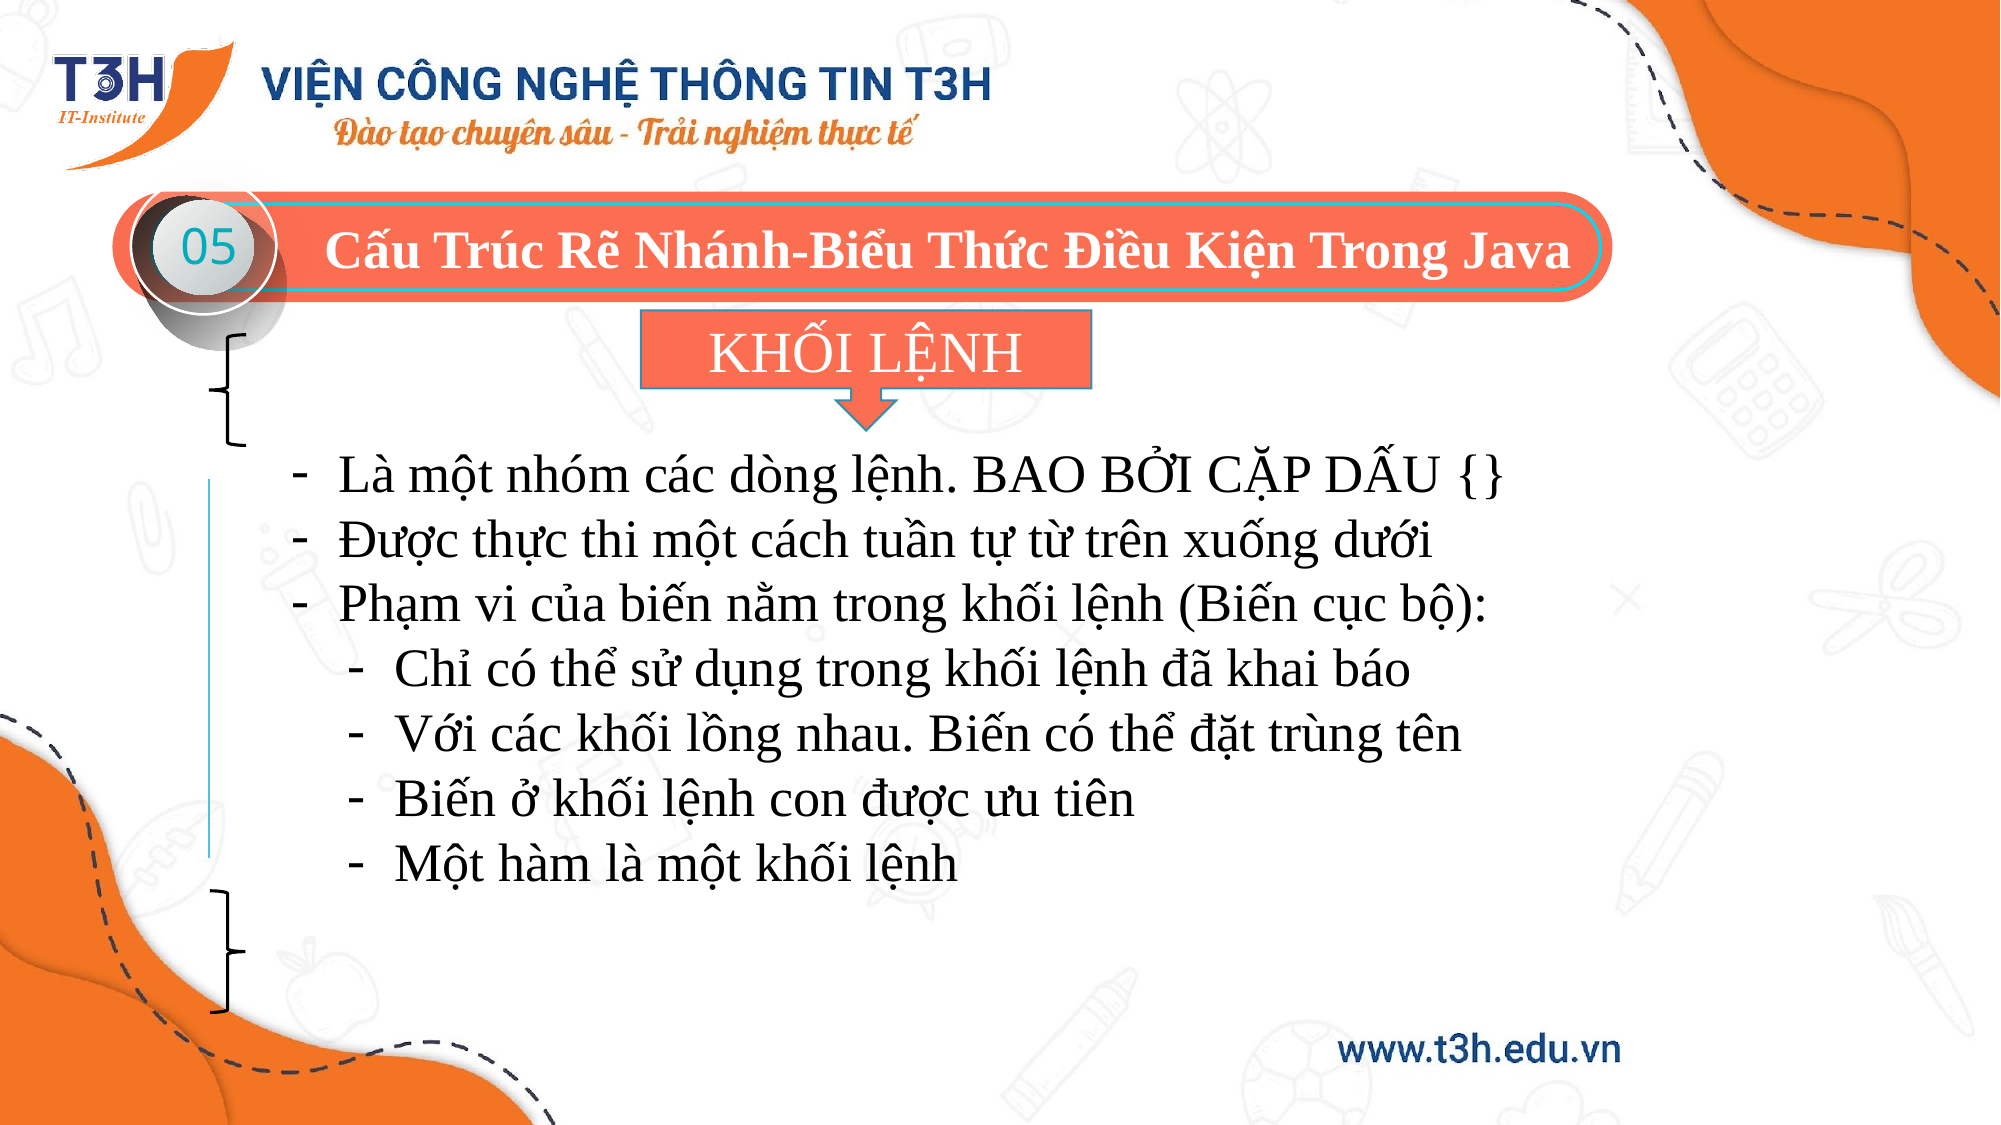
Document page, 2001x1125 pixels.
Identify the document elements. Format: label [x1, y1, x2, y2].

picture [0, 0, 2000, 1125]
text_box [325, 191, 1613, 303]
text_box [94, 164, 321, 379]
